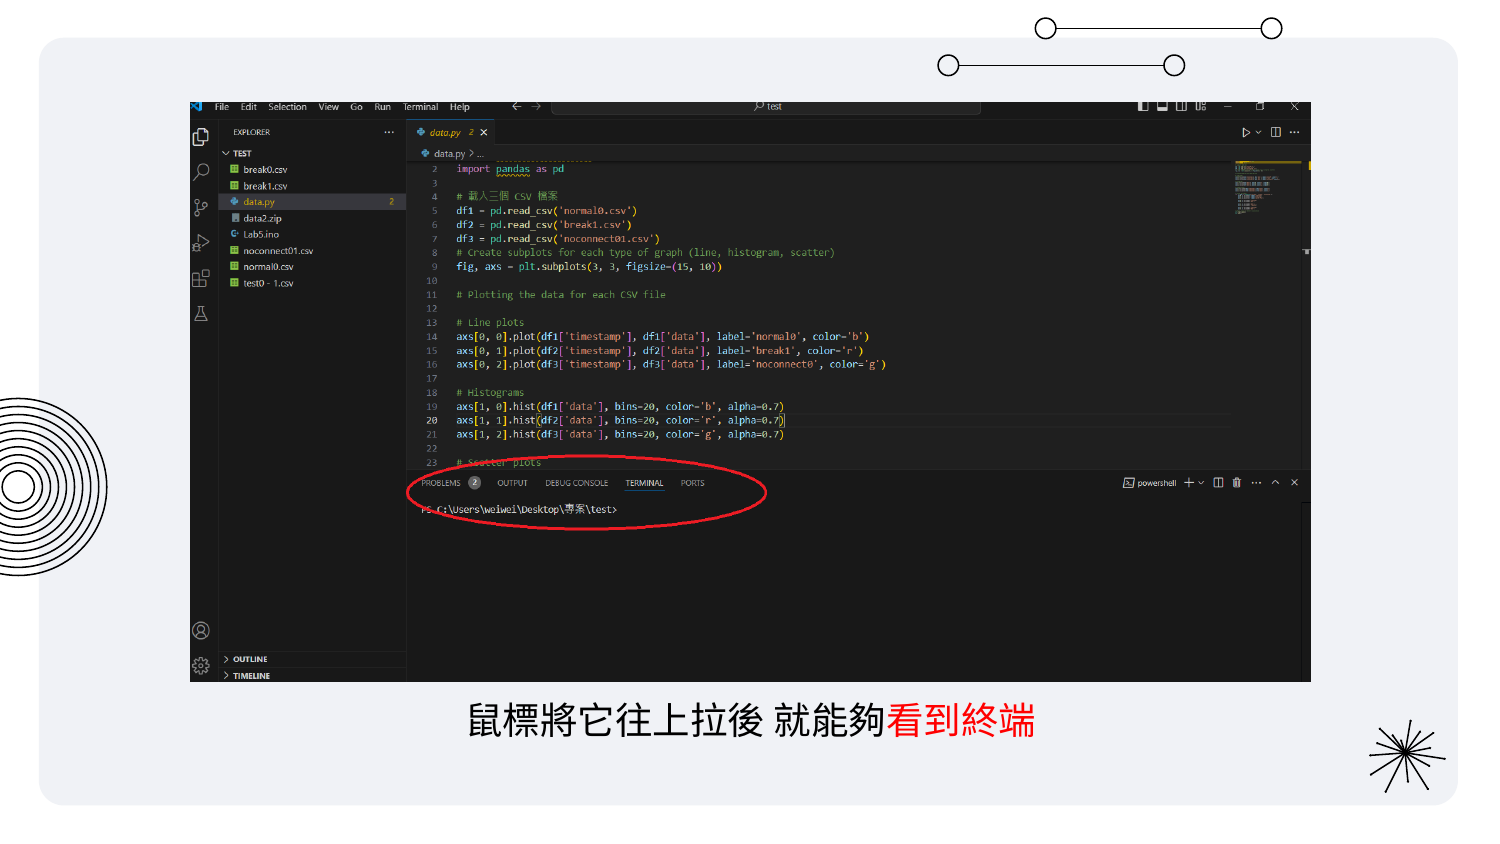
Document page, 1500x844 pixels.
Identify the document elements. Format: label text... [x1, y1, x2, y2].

text_box 鼠標將它往上拉後 就能夠看到終端 [450, 691, 1052, 750]
picture [190, 102, 1311, 682]
